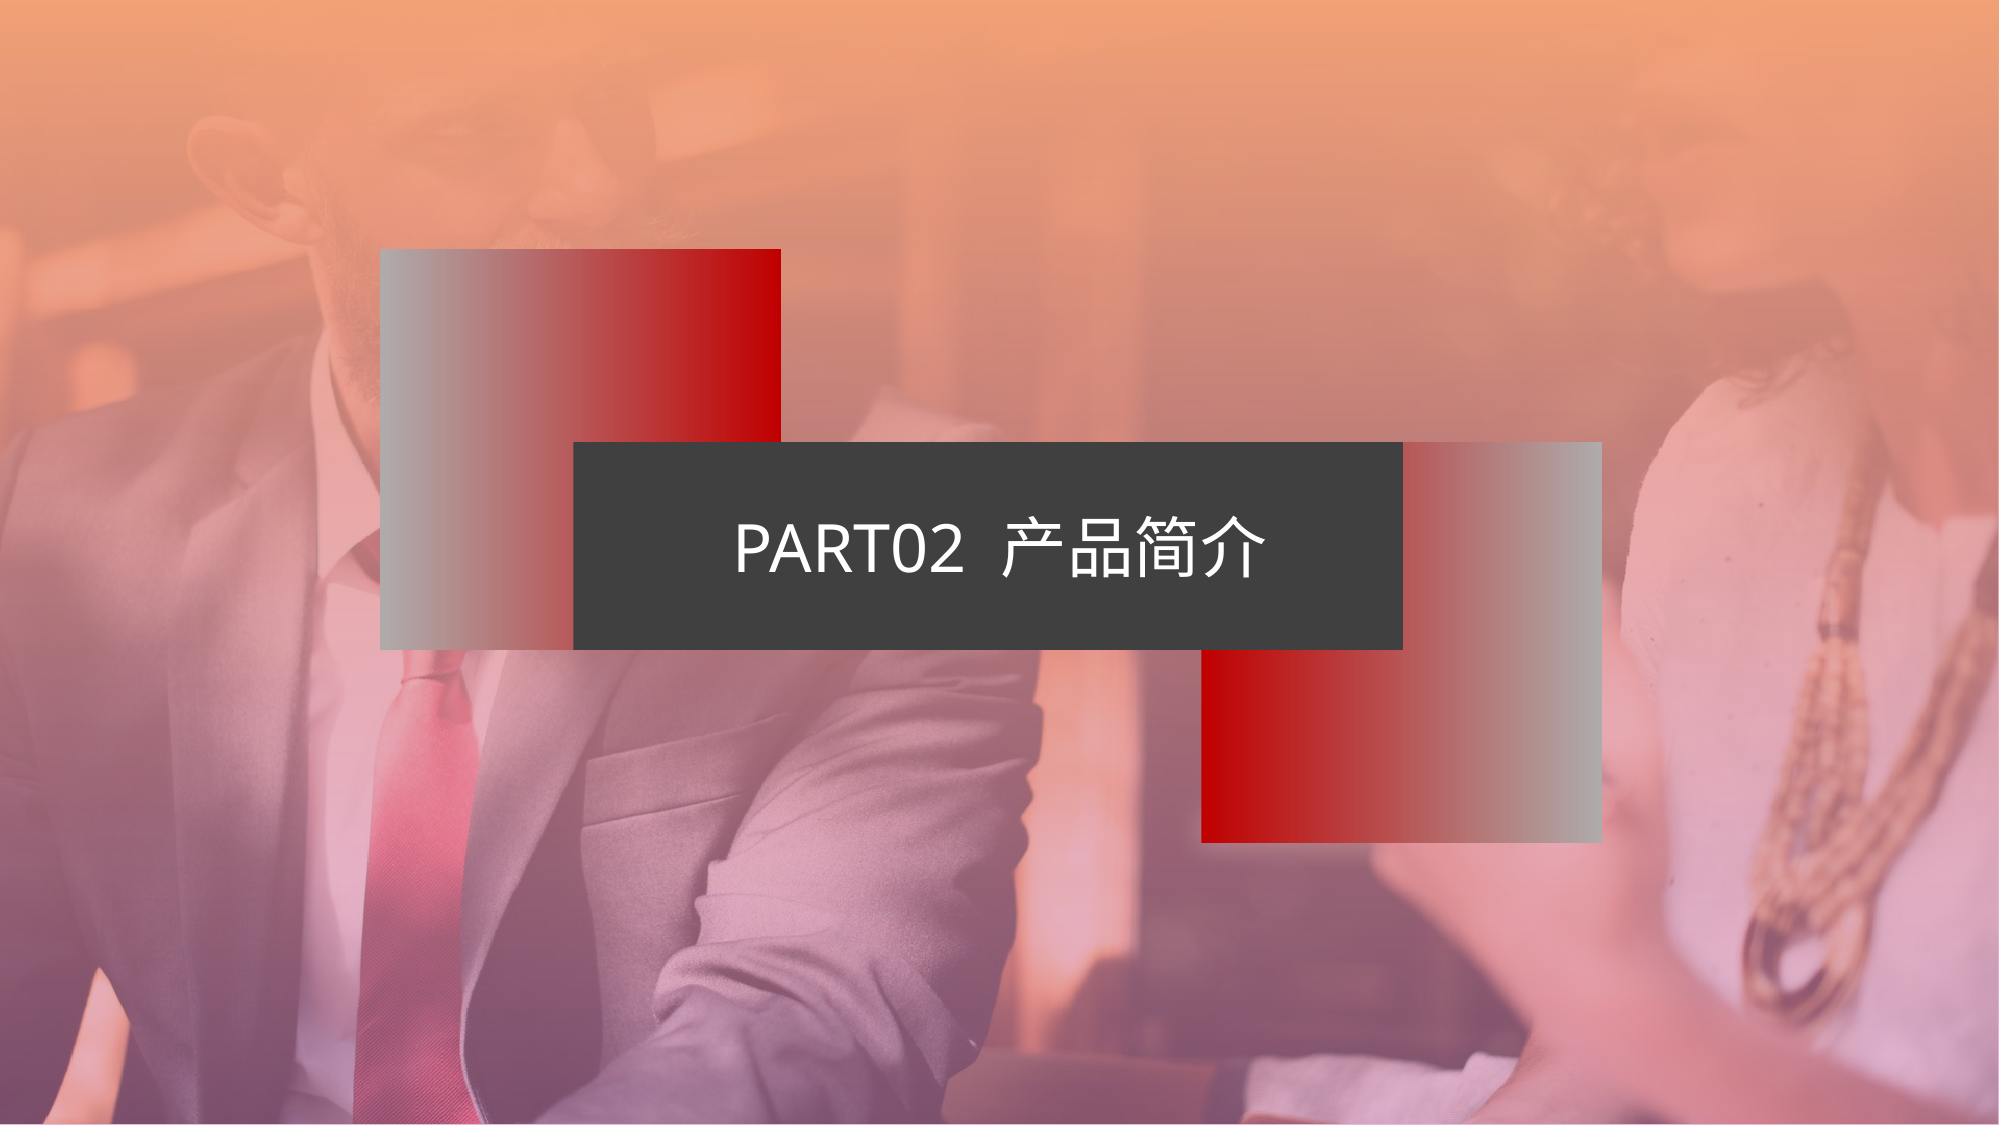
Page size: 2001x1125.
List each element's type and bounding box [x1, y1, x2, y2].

text_box [0, 0, 1999, 1125]
text_box [380, 248, 1603, 844]
